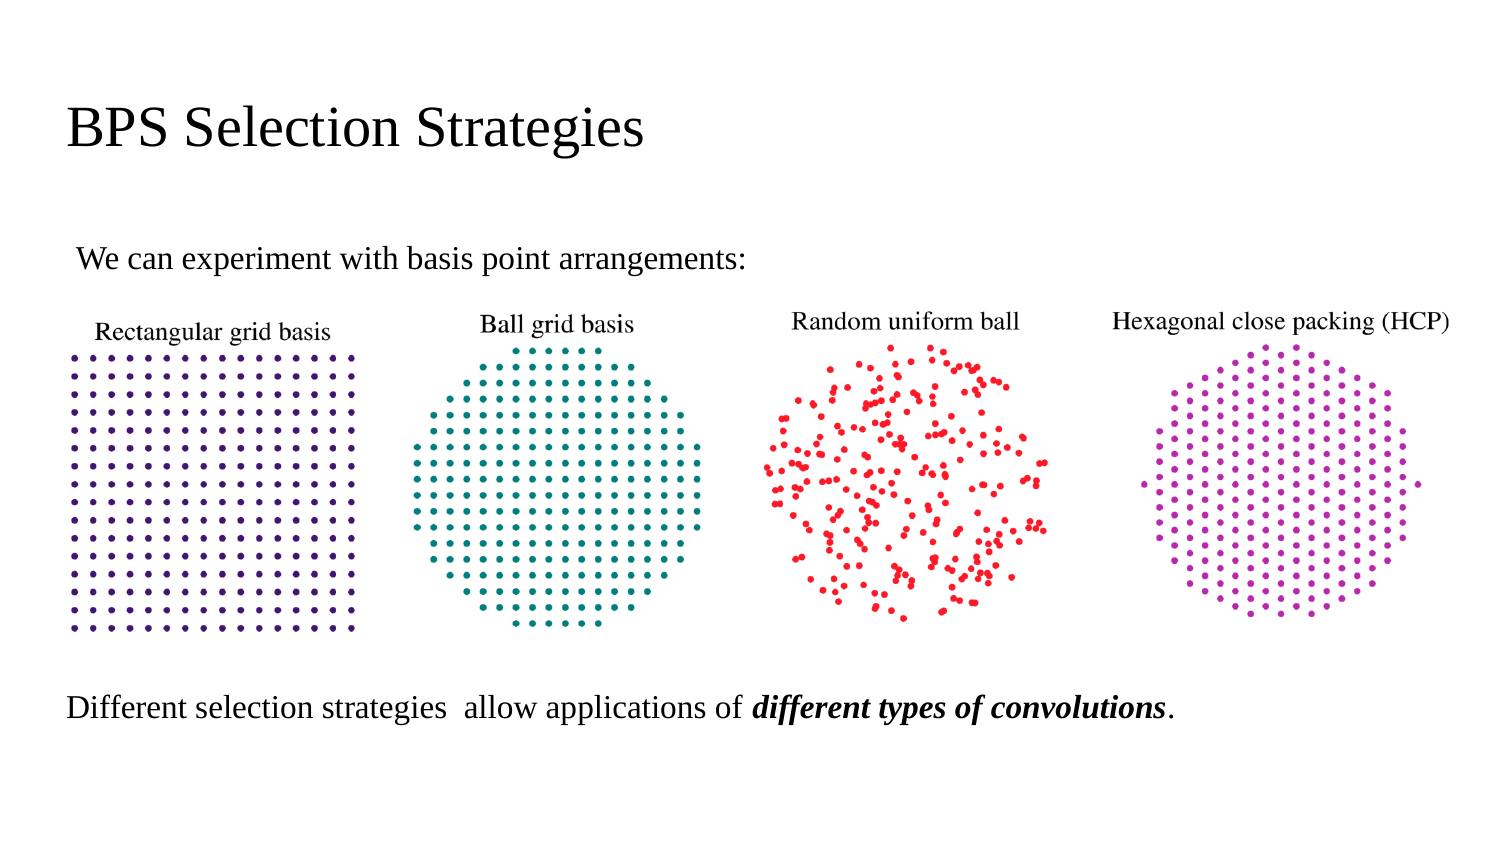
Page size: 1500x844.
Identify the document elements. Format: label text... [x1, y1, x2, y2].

picture [40, 289, 378, 649]
picture [391, 280, 725, 649]
list We can experiment with basis point arrangements: [60, 215, 1459, 290]
title BPS Selection Strategies [51, 72, 1449, 167]
picture [738, 289, 1063, 649]
picture [1101, 305, 1462, 632]
list Different selection strategies allow applications of different types of convolutions. [51, 675, 1449, 750]
